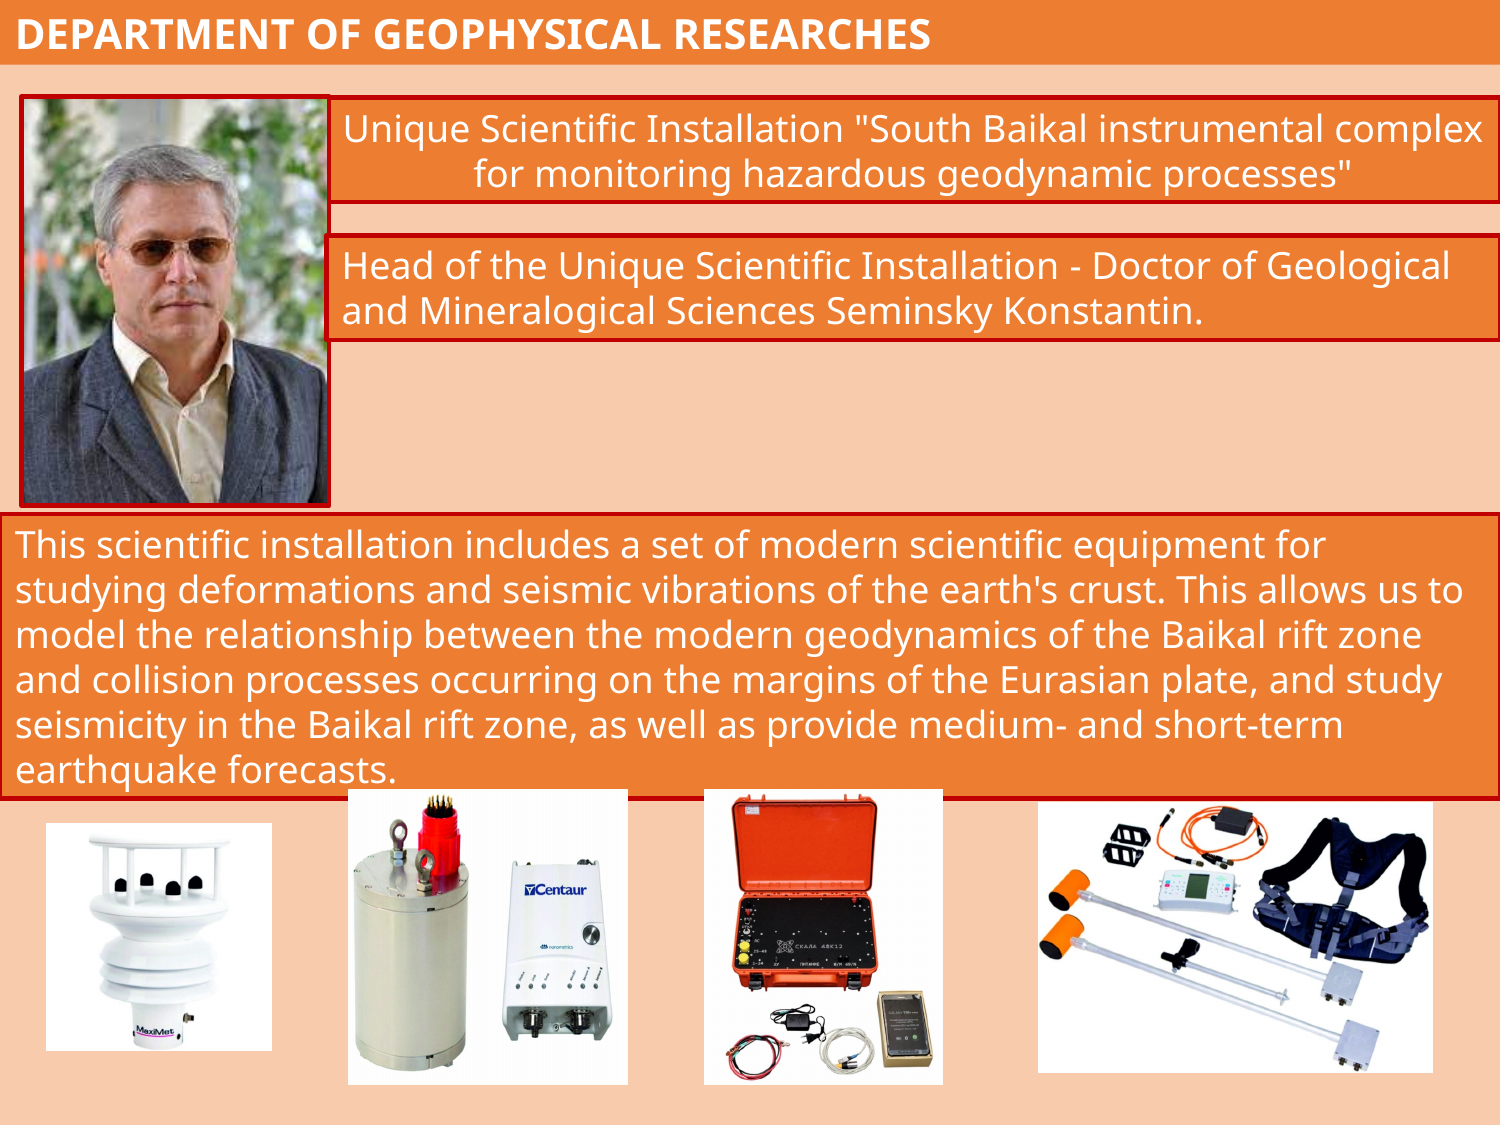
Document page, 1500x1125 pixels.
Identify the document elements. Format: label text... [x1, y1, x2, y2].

text_box This scientific installation includes a set of modern scientific equipment for studying deformations and seismic vibrations of the earth's crust. This allows us to model the relationship between the modern geodynamics of the Baikal rift zone and collision processes occurring on the margins of the Eurasian plate, and study seismicity in the Baikal rift zone, as well as provide medium- and short-term earthquake forecasts. [0, 513, 1500, 799]
text_box Unique Scientific Installation "South Baikal instrumental complex for monitoring hazardous geodynamic processes" [331, 97, 1500, 203]
picture [46, 823, 272, 1051]
picture [704, 789, 943, 1085]
picture [1038, 802, 1433, 1073]
picture [23, 98, 327, 504]
picture [348, 789, 628, 1085]
text_box Head of the Unique Scientific Installation - Doctor of Geological and Mineralogical Sciences Seminsky Konstantin. [327, 235, 1500, 340]
text_box DEPARTMENT OF GEOPHYSICAL RESEARCHES [0, 0, 1500, 65]
